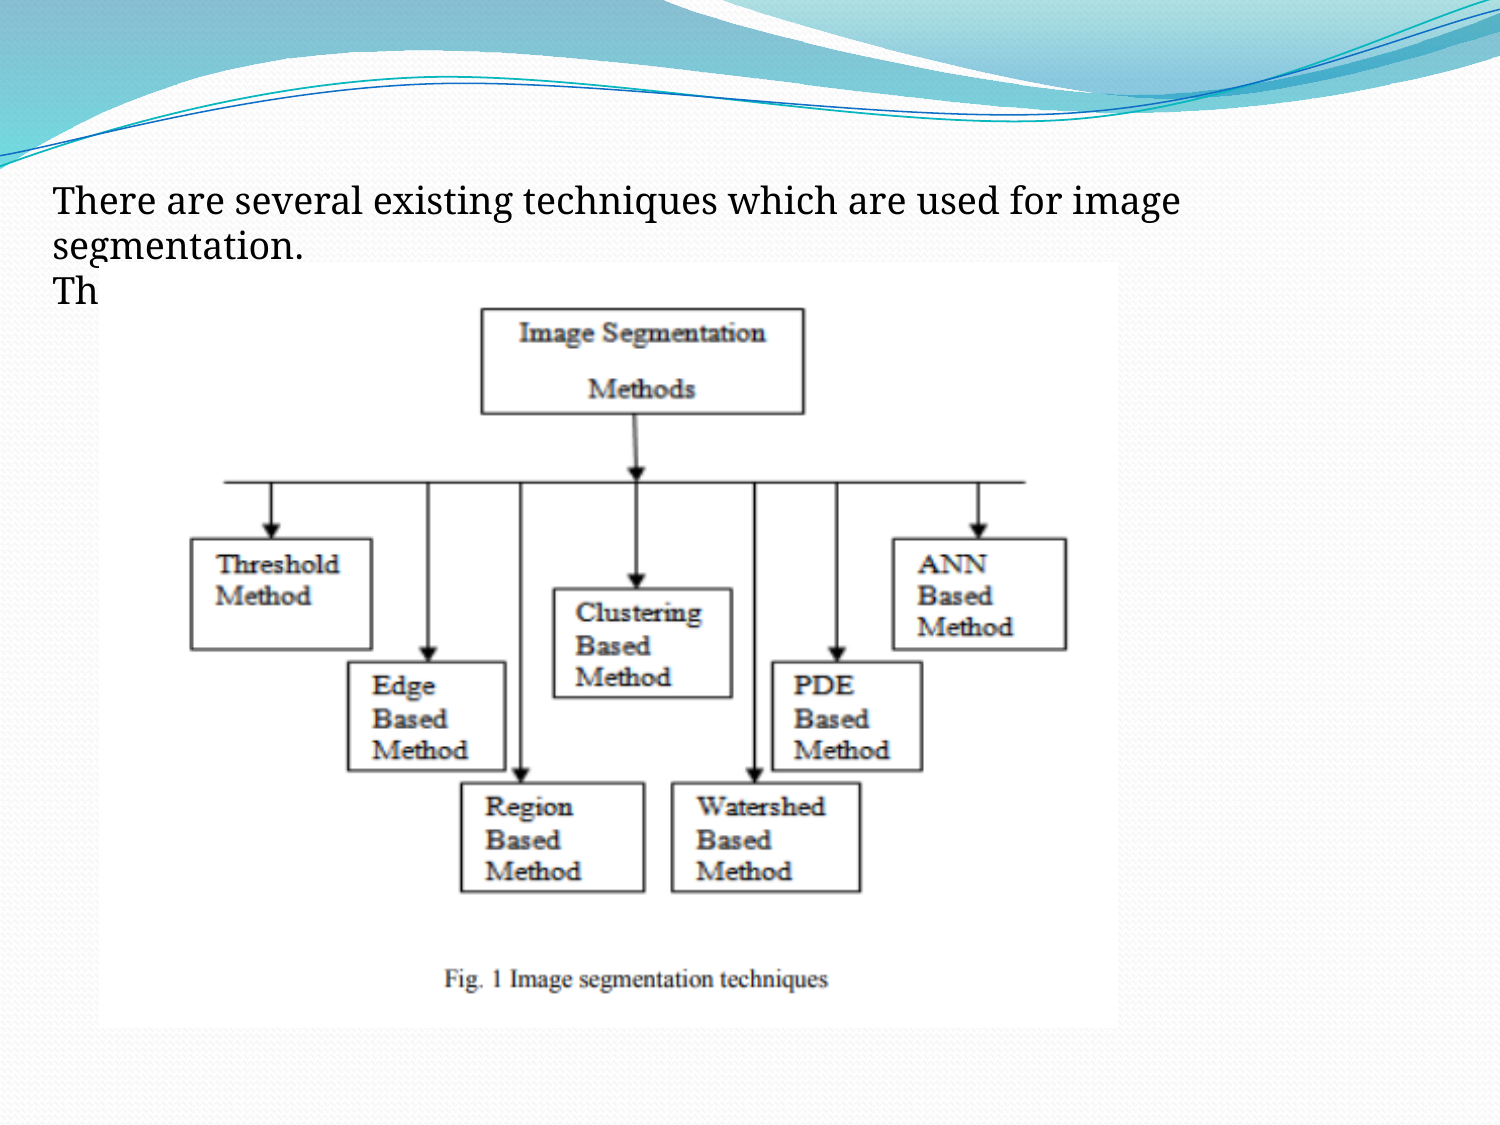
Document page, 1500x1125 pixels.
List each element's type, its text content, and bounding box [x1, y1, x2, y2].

text_box There are several existing techniques which are used for image segmentation. These all techniques have their own importance. [37, 124, 1438, 815]
picture [99, 262, 1118, 1028]
